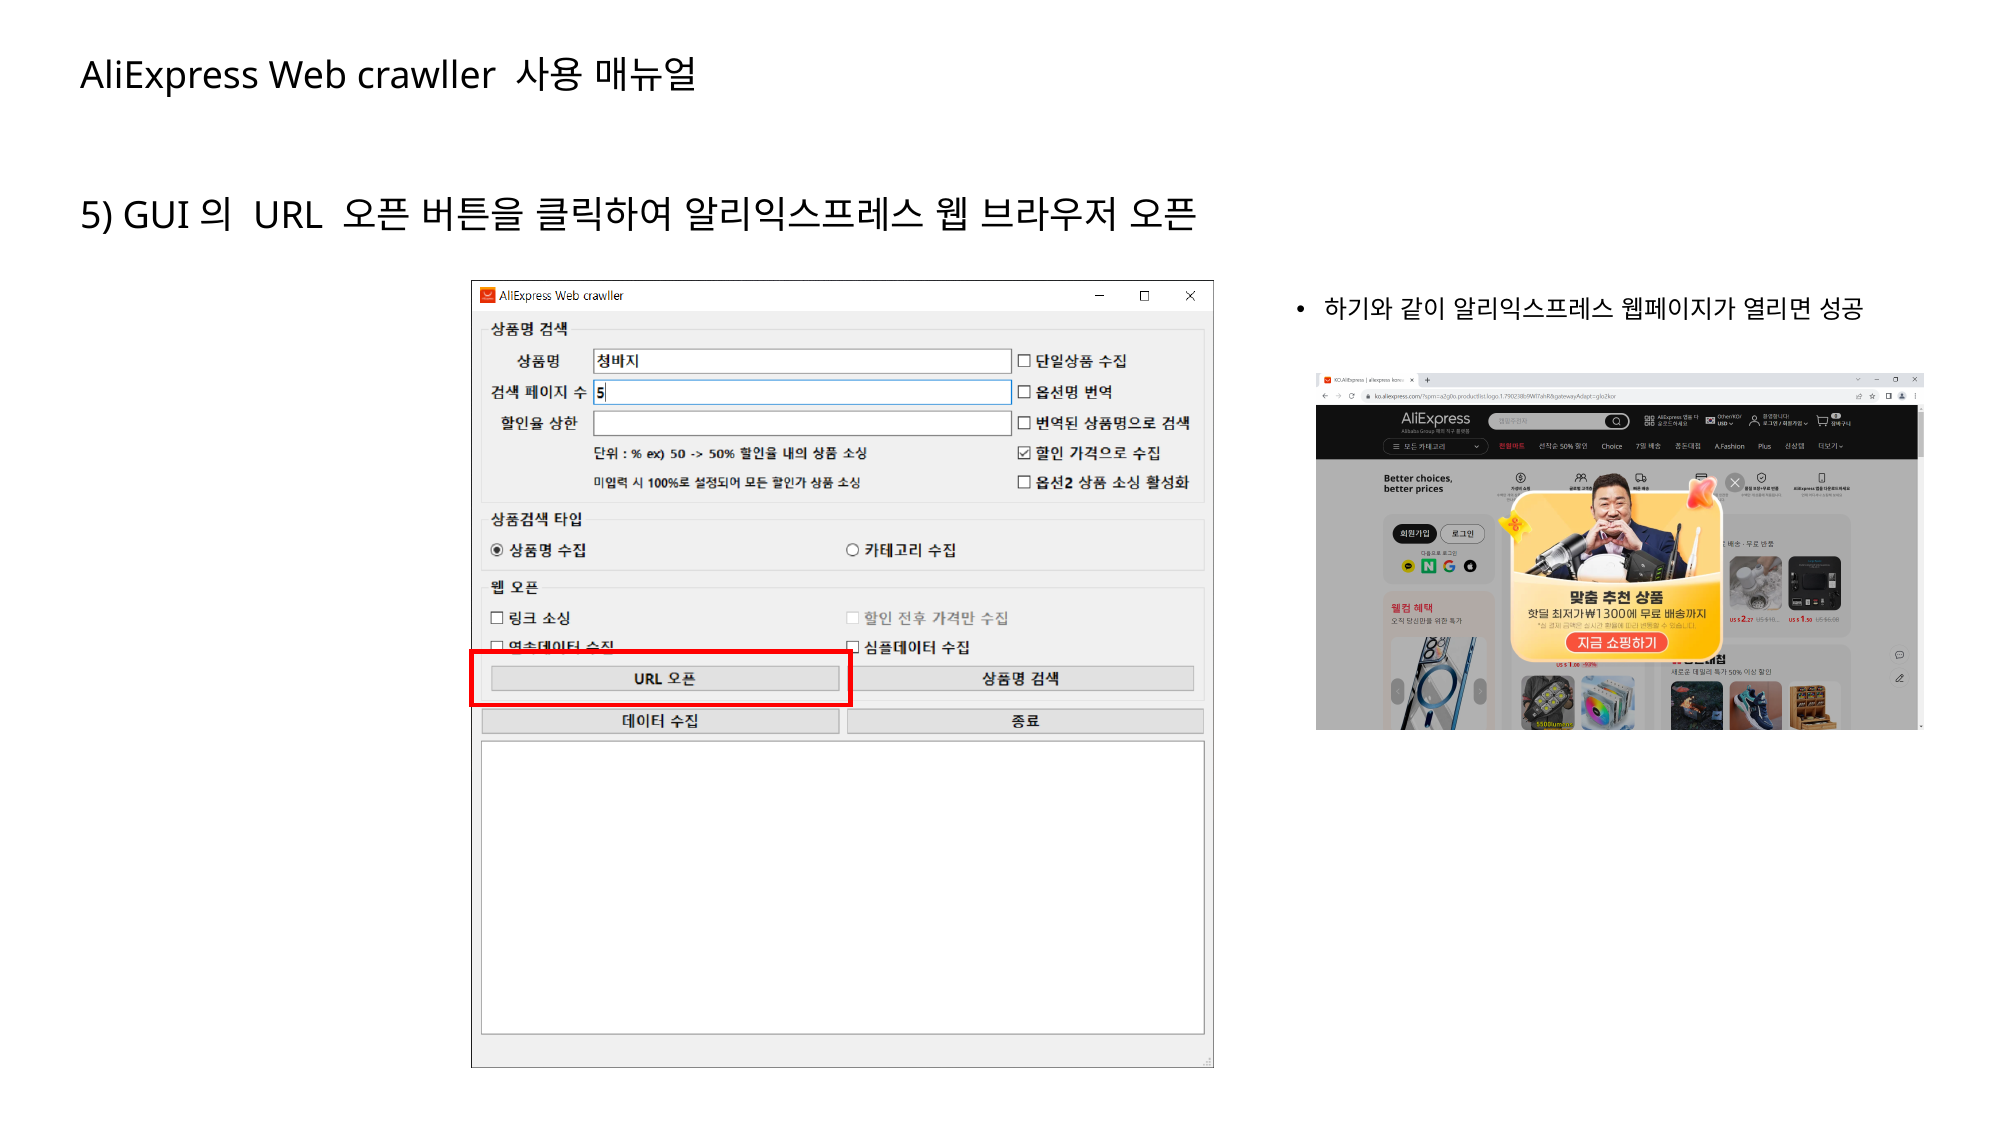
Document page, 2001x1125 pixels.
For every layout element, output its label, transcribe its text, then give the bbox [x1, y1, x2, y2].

text_box AliExpress Web crawller 사용 매뉴얼 [65, 43, 825, 104]
picture [1316, 373, 1924, 730]
picture [471, 280, 1215, 1068]
text_box 5) GUI의 URL 오픈 버튼을 클릭하여 알리익스프레스 웹 브라우저 오픈 [65, 184, 1620, 244]
text_box 하기와 같이 알리익스프레스 웹페이지가 열리면 성공 [1281, 286, 1965, 332]
